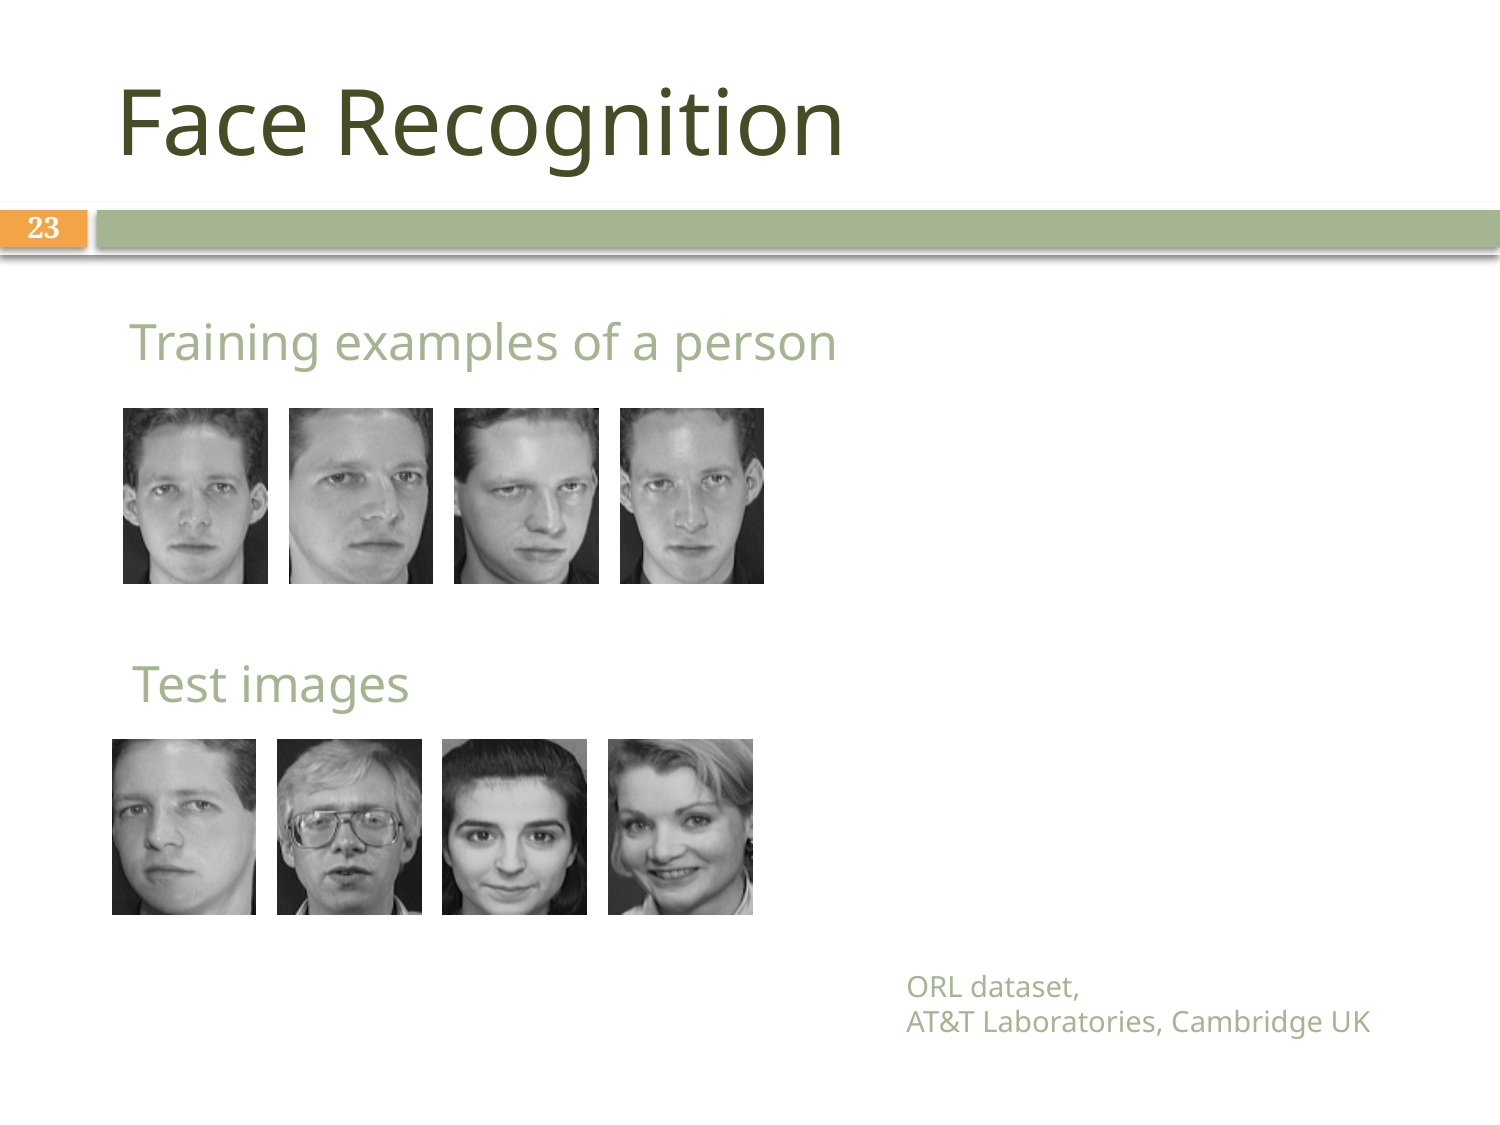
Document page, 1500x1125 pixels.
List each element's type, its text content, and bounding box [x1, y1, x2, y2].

text_box Training examples of a person [115, 302, 854, 378]
picture [454, 408, 599, 585]
text_box Test images [118, 645, 427, 720]
picture [607, 739, 753, 915]
picture [619, 408, 765, 585]
picture [277, 739, 422, 915]
picture [111, 739, 257, 915]
picture [288, 408, 434, 585]
title Face Recognition [100, 37, 1438, 200]
picture [123, 408, 268, 585]
slide_number 23 [0, 208, 88, 249]
picture [442, 739, 587, 915]
text_box ORL dataset, AT&T Laboratories, Cambridge UK [891, 960, 1439, 1046]
